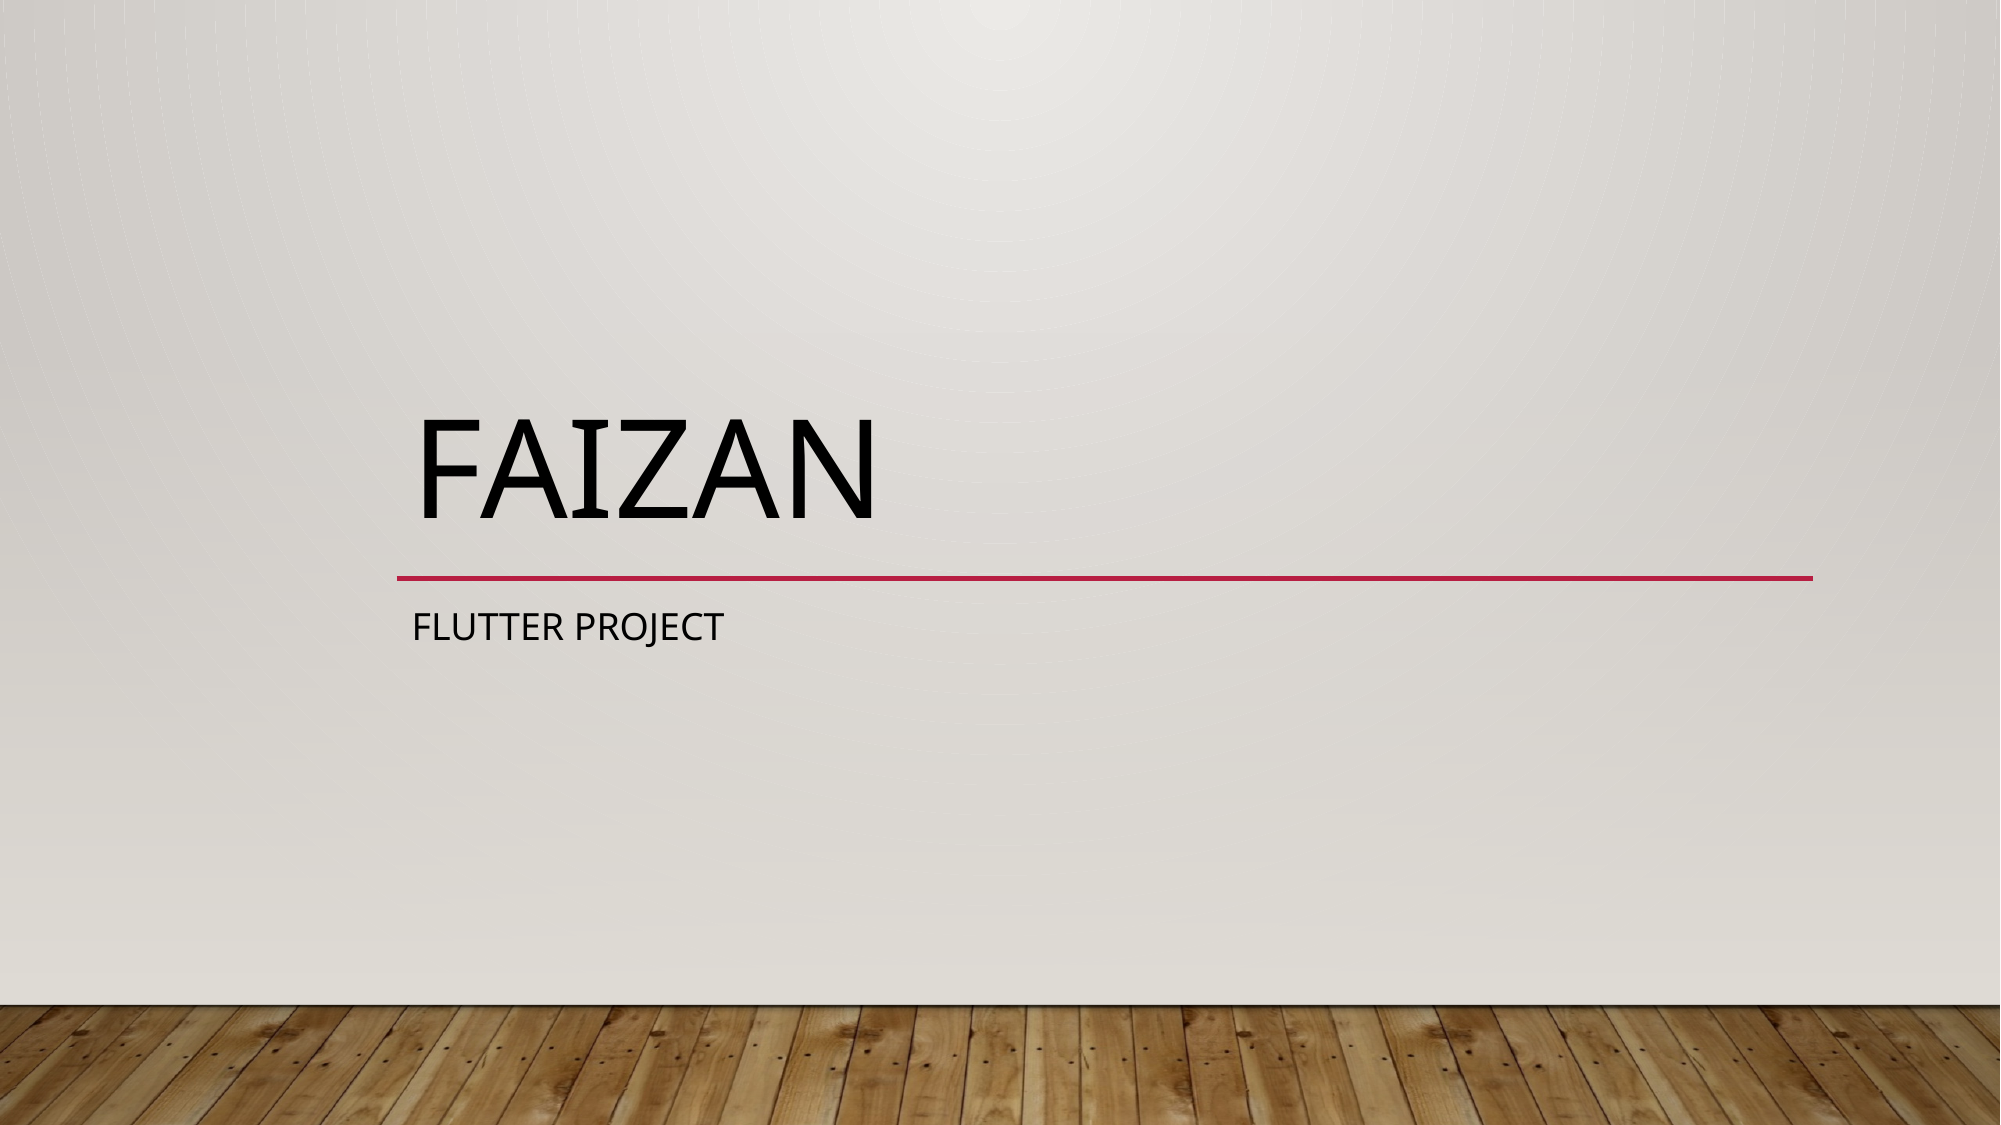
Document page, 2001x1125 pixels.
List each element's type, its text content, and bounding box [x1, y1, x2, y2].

picture [0, 1005, 2000, 1125]
title faizan [396, 131, 1814, 549]
subtitle Flutter Project [396, 579, 1814, 740]
